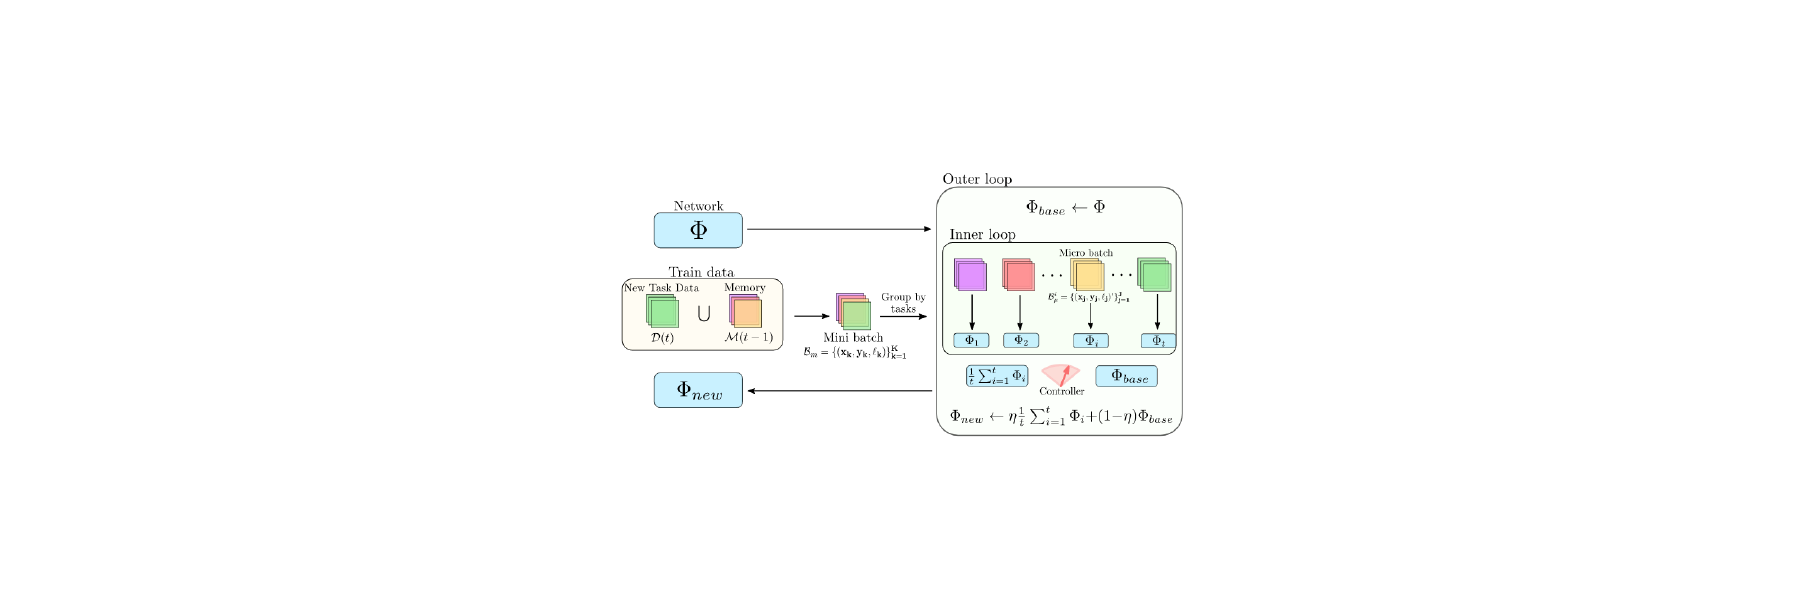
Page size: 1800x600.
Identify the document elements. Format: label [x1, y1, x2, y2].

picture [599, 153, 1200, 447]
